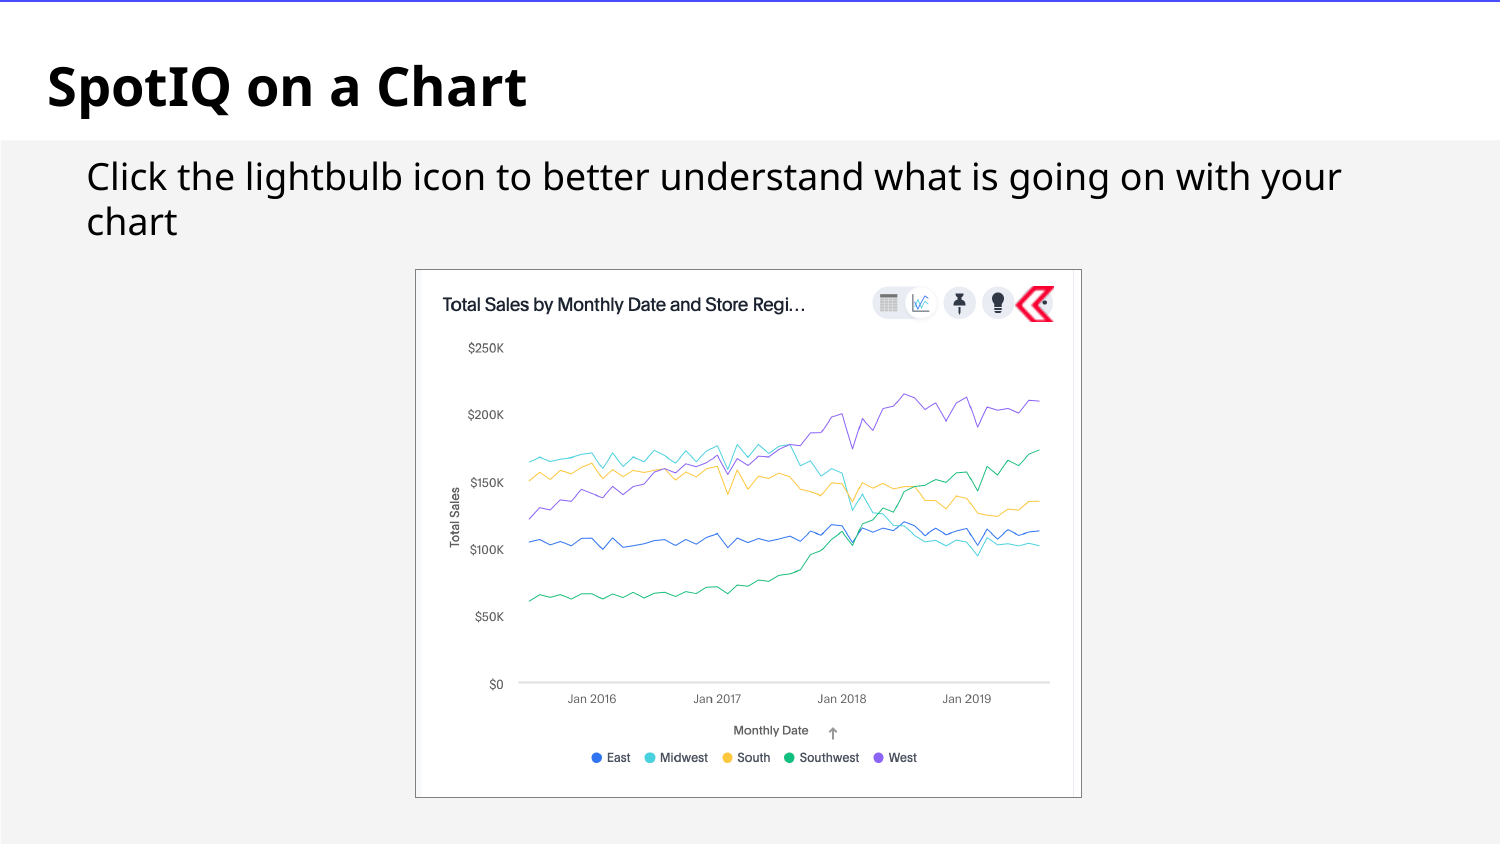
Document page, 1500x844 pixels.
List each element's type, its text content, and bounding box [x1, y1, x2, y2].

list Click the lightbulb icon to better understand what is going on with your chart [71, 137, 1425, 258]
title SpotIQ on a Chart [32, 45, 1425, 124]
picture [414, 268, 1082, 798]
